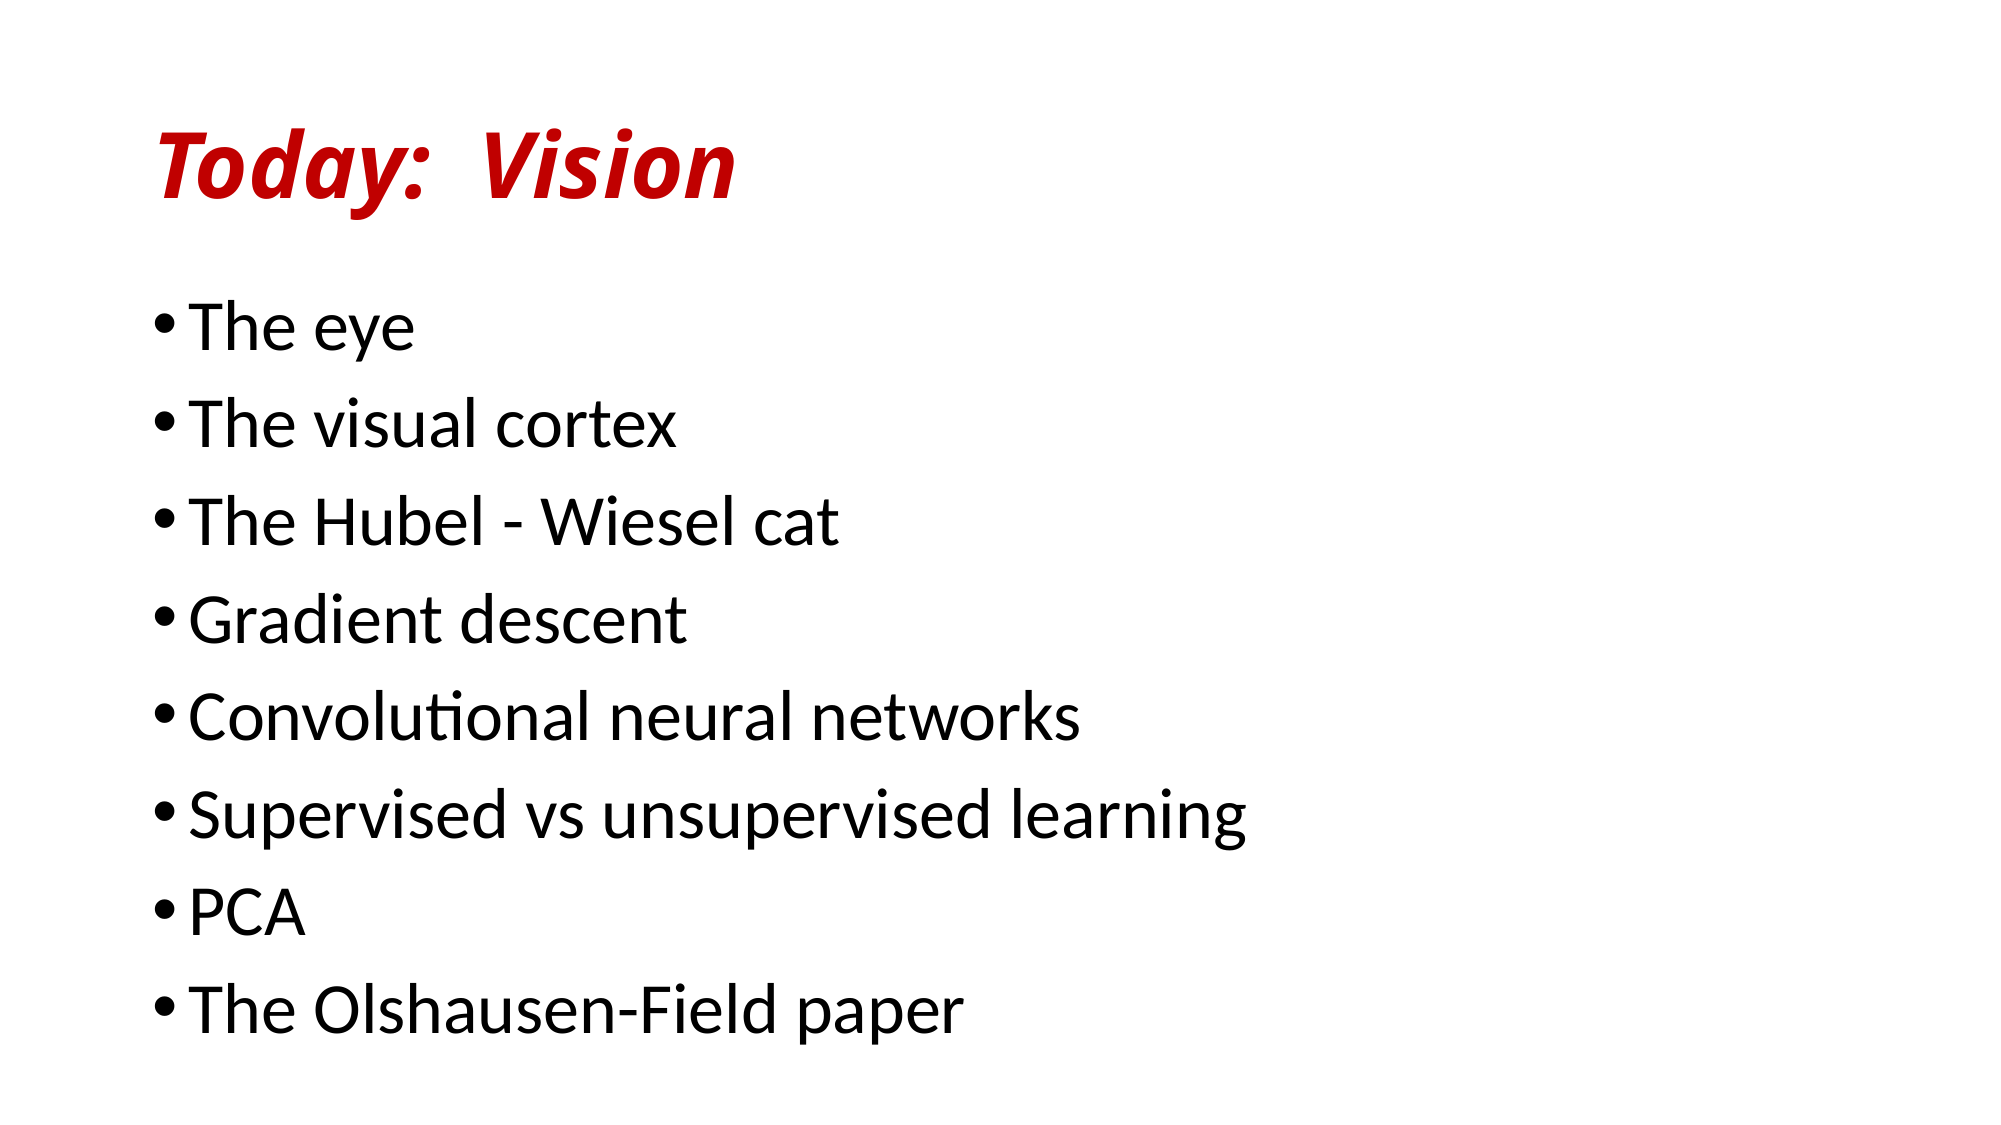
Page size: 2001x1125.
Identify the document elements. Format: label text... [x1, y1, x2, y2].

list The eye The visual cortex The Hubel - Wiesel cat Gradient descent Convolutional neural networks Supervised vs unsupervised learning PCA The Olshausen-Field paper [137, 280, 1863, 1061]
title Today: Vision [137, 59, 1863, 278]
